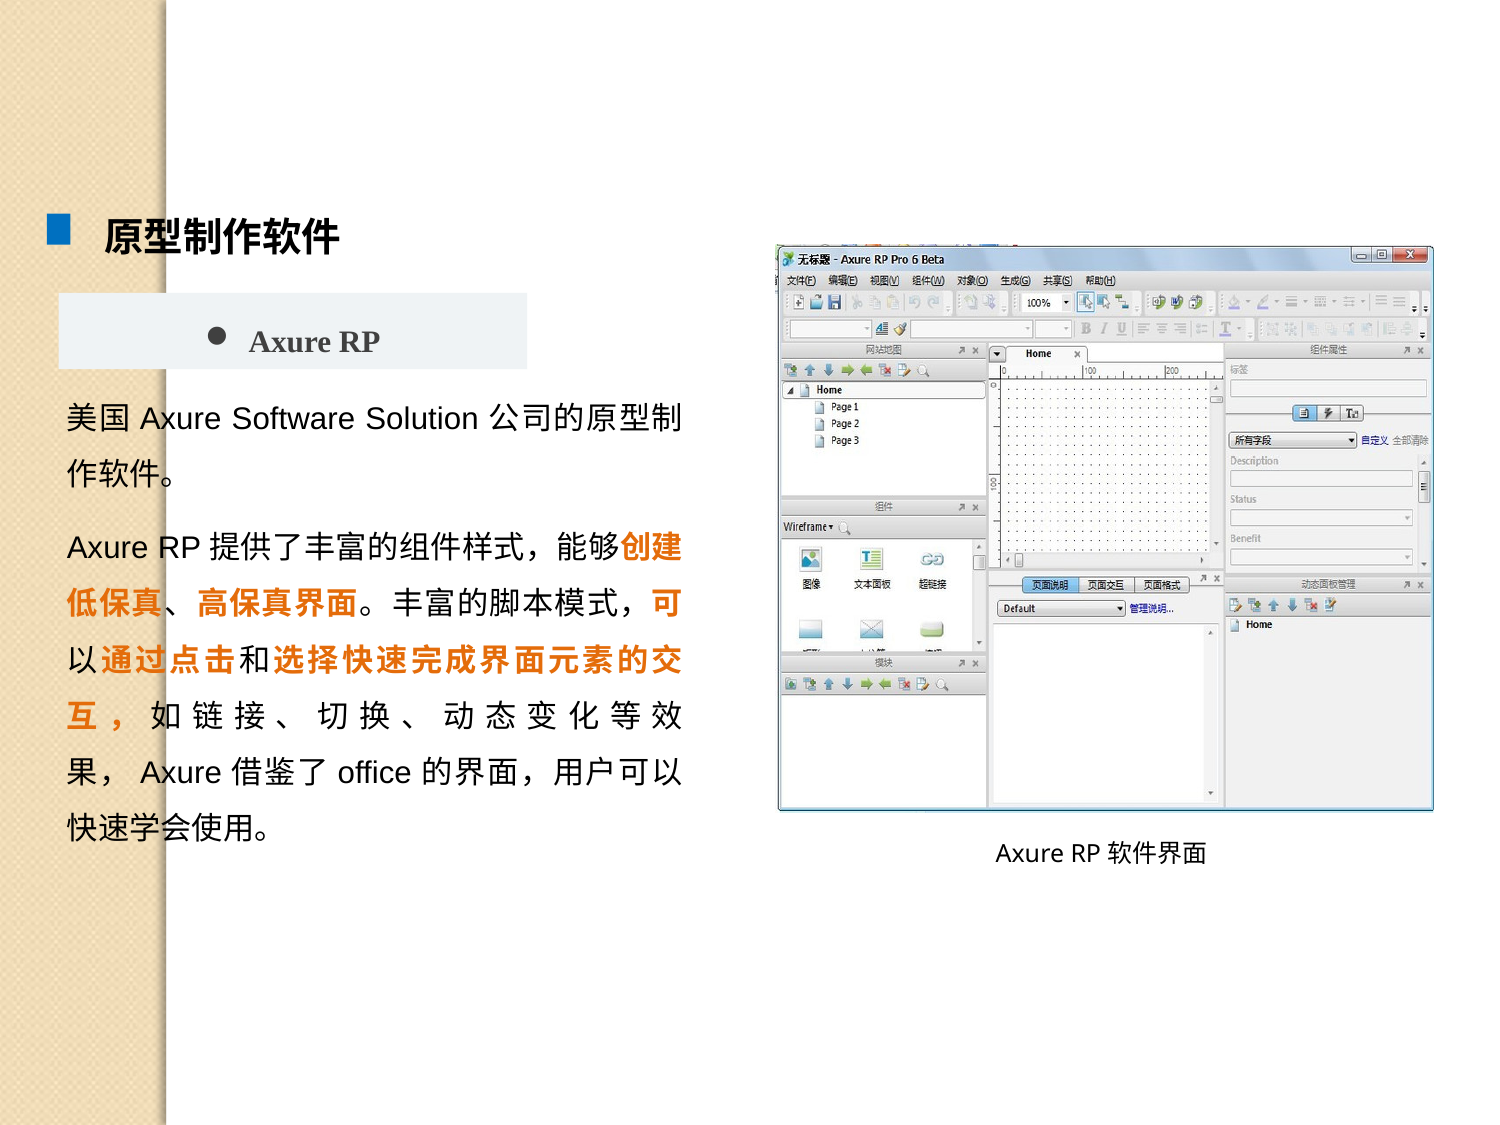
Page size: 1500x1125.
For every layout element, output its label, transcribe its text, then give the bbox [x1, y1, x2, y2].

text_box Axure RP [58, 292, 528, 369]
text_box [45, 211, 70, 247]
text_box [775, 244, 1434, 868]
text_box 美国Axure Software Solution公司的原型制作软件。 Axure RP提供了丰富的组件样式，能够创建低保真、高保真界面。丰富的脚本模式，可以通过点击和选择快速完成界面元素的交互，如链接、切换、动态变化等效果，Axure借鉴了office的界面，用户可以快速学会使用。 [46, 369, 704, 856]
picture [0, 0, 166, 1125]
text_box 原型制作软件 [70, 182, 375, 269]
